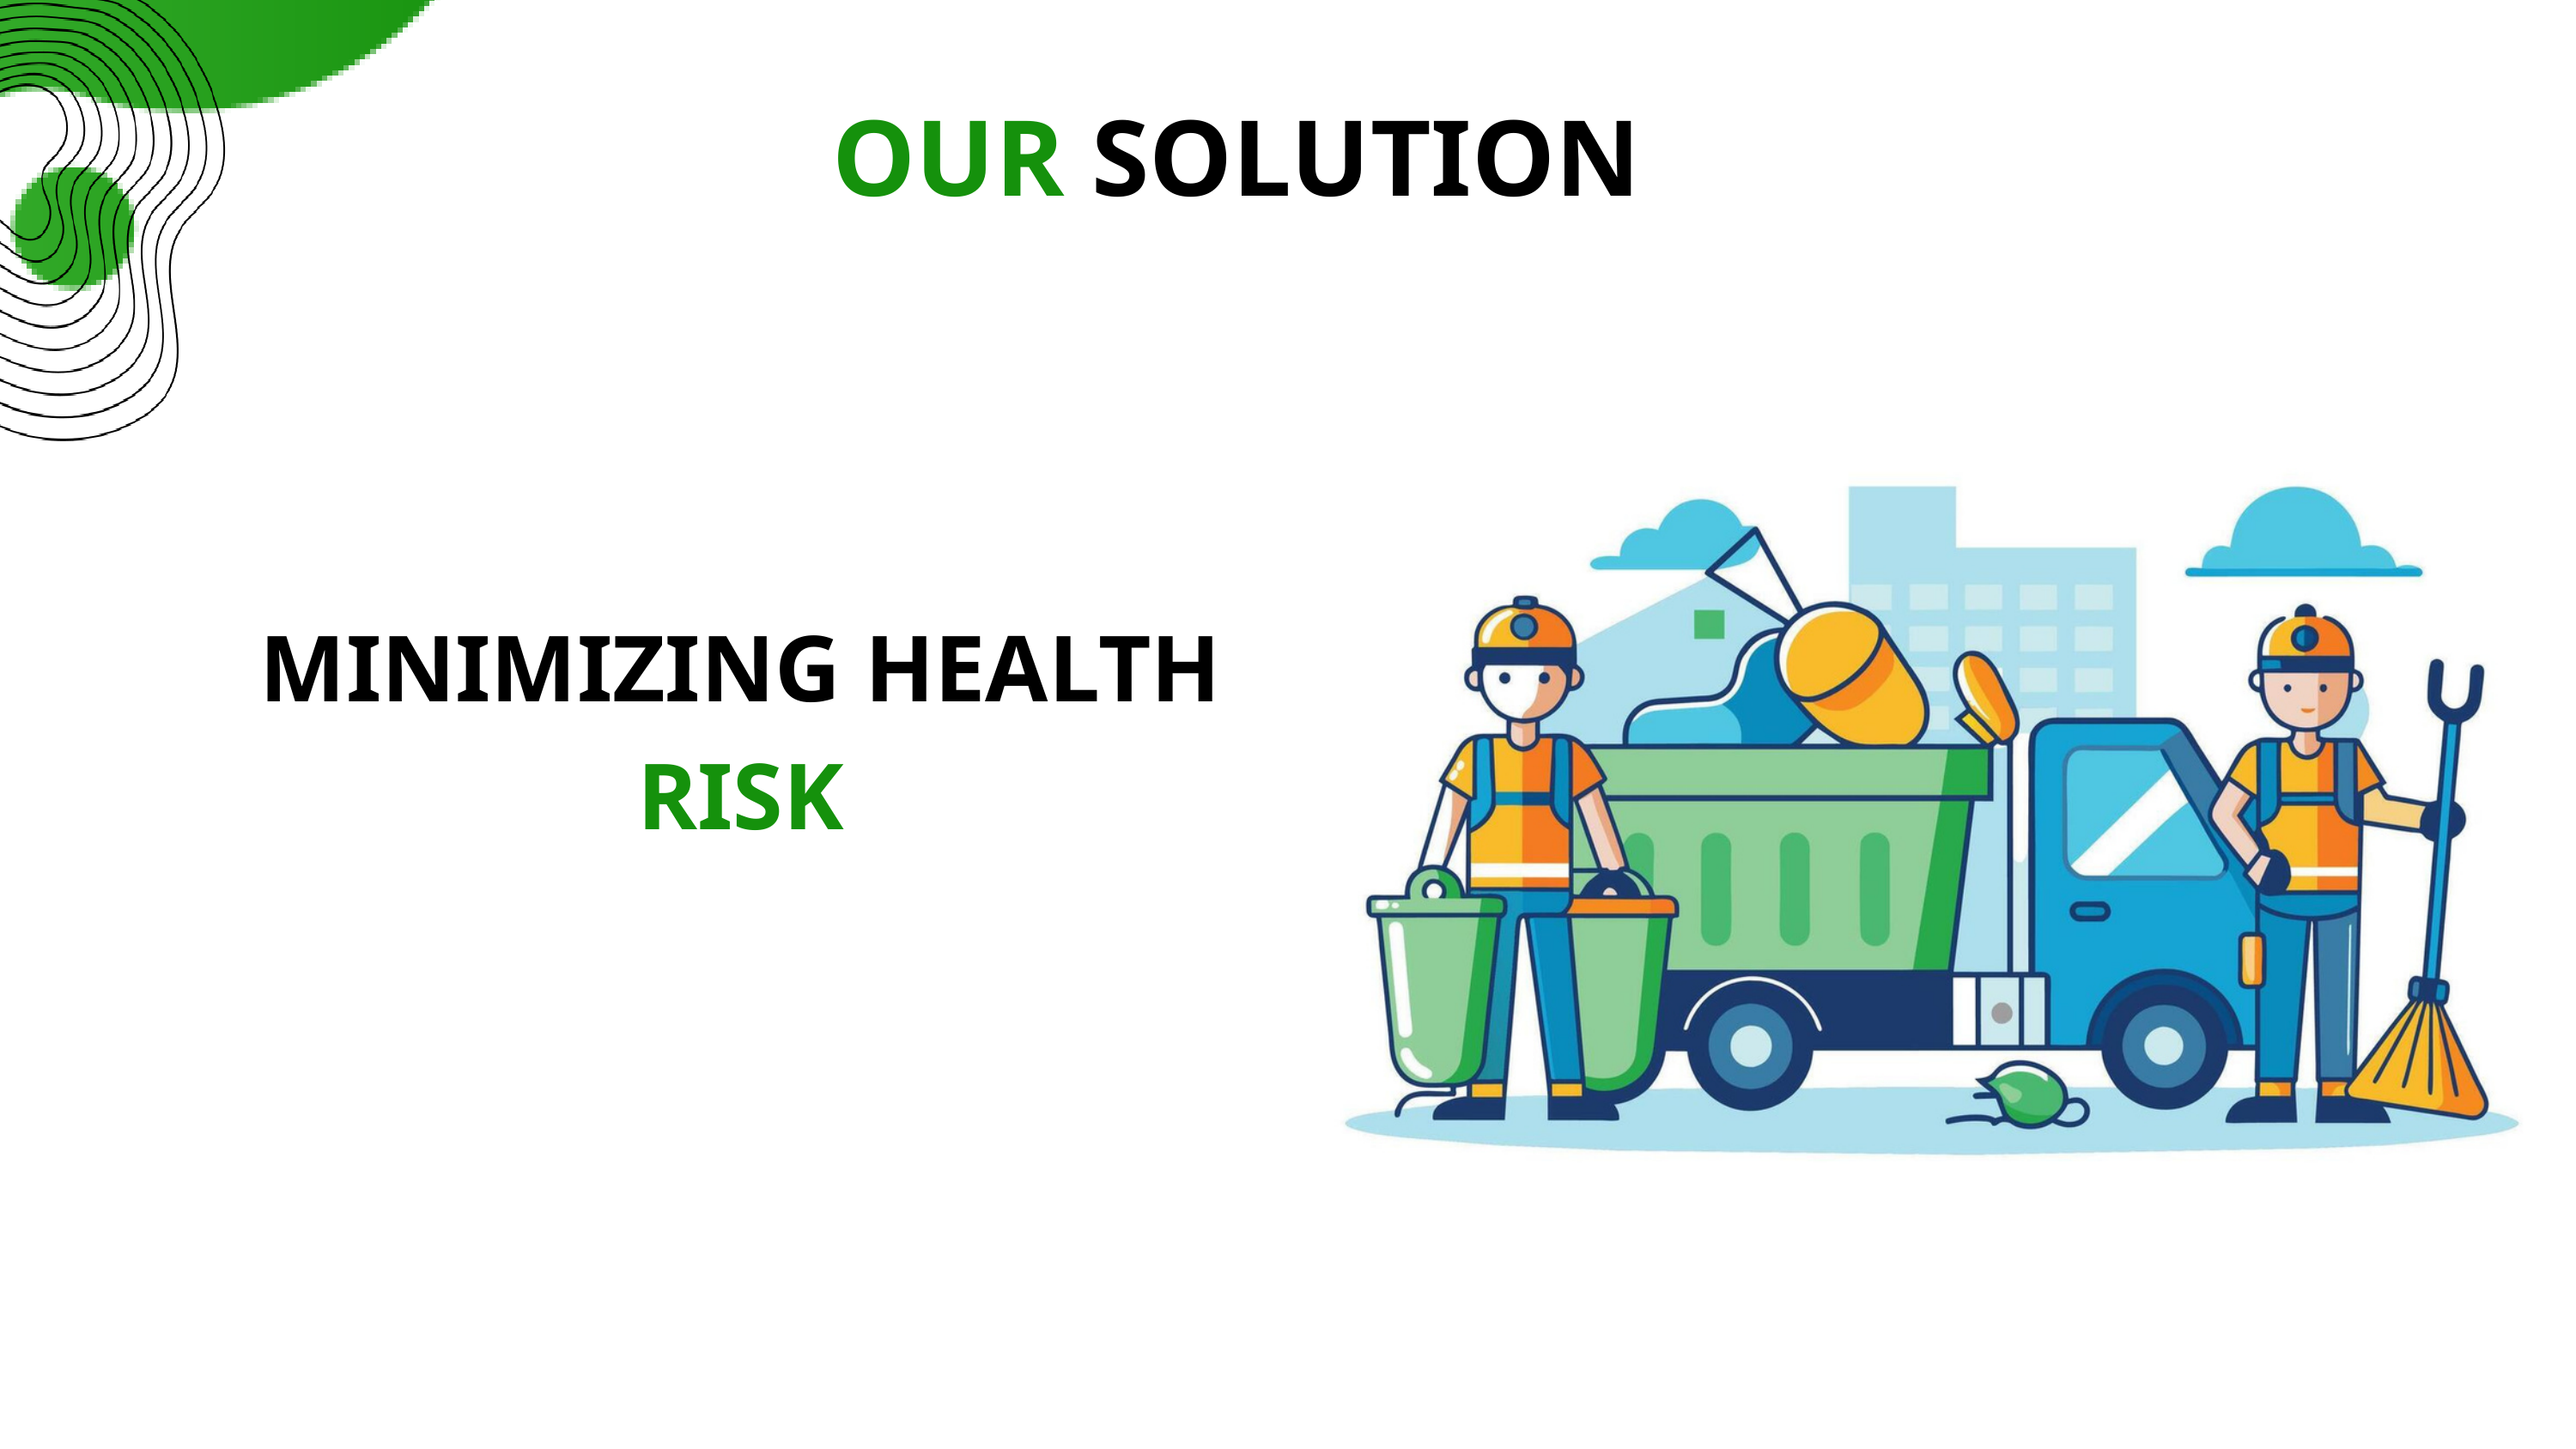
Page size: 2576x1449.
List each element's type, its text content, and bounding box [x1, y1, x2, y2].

text_box [1287, 390, 2576, 1249]
text_box MINIMIZING HEALTH RISK [144, 592, 1337, 848]
text_box [228, 0, 521, 291]
text_box OUR SOLUTION [832, 70, 1744, 217]
text_box [0, 0, 228, 450]
